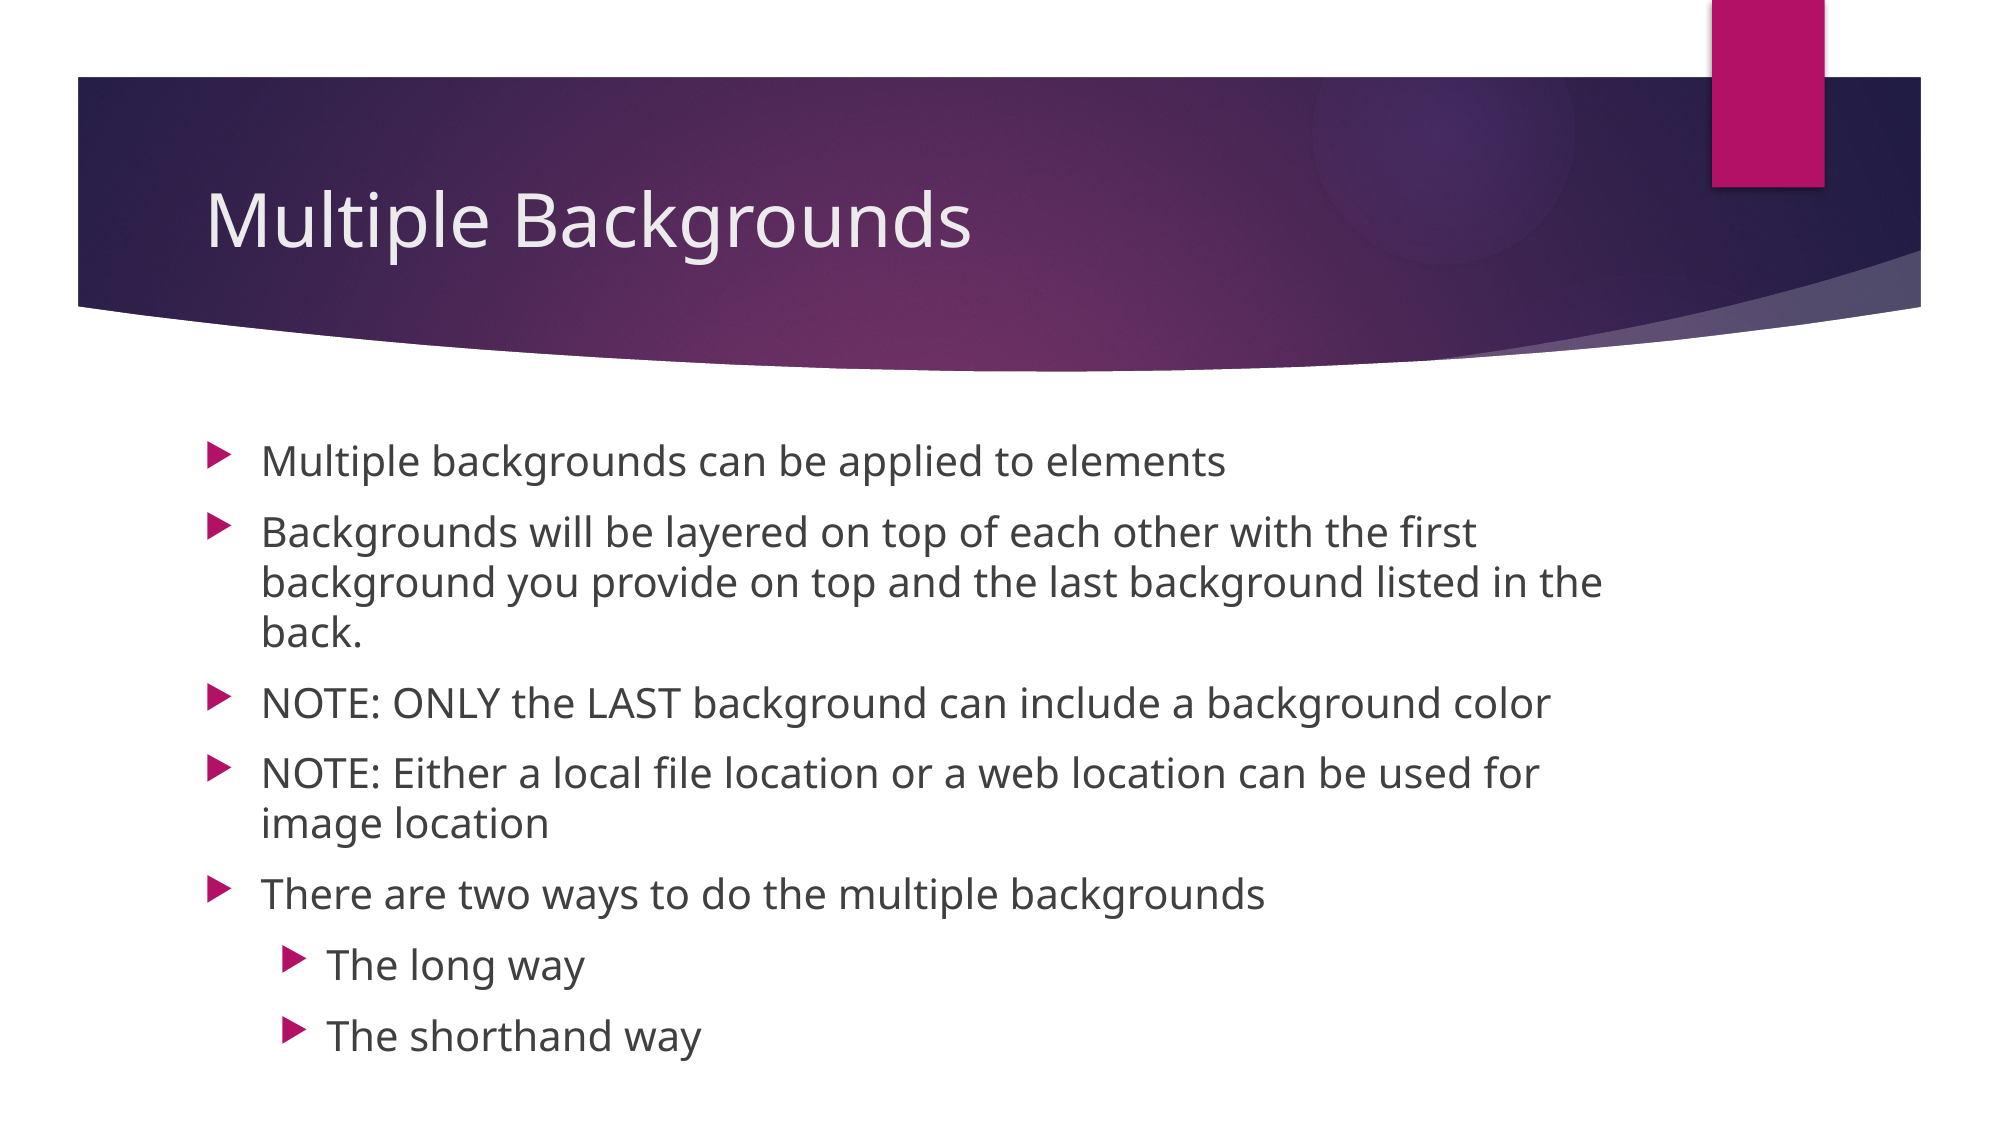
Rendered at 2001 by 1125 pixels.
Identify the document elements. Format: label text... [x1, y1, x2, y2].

list Multiple backgrounds can be applied to elements Backgrounds will be layered on top of each other with the first background you provide on top and the last background listed in the back. NOTE: ONLY the LAST background can include a background color NOTE: Either a local file location or a web location can be used for image location There are two ways to do the multiple backgrounds The long way The shorthand way [189, 427, 1638, 1082]
title Multiple Backgrounds [189, 159, 1627, 276]
